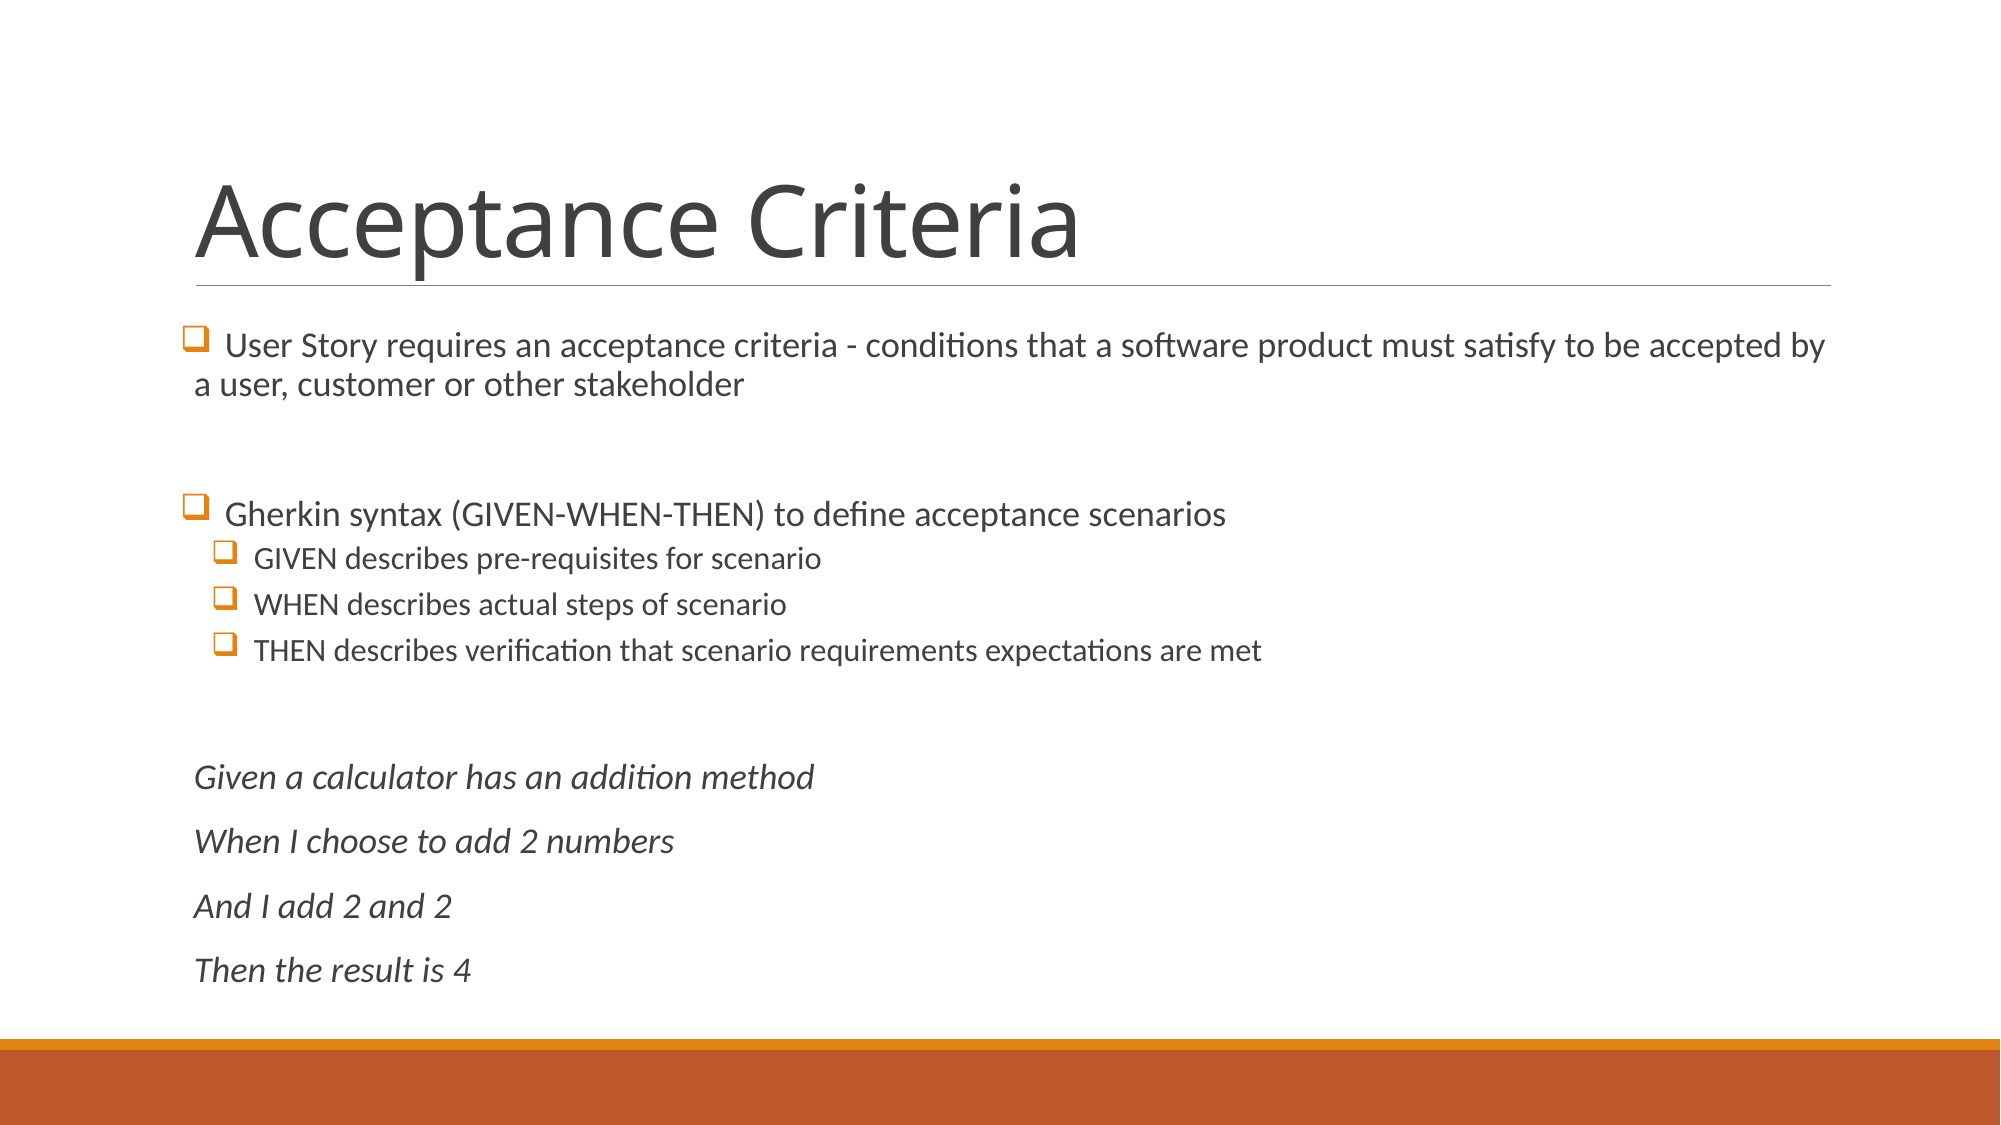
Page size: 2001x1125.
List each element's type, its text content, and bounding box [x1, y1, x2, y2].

title Acceptance Criteria [180, 47, 1830, 285]
list User Story requires an acceptance criteria - conditions that a software product must satisfy to be accepted by a user, customer or other stakeholder Gherkin syntax (GIVEN-WHEN-THEN) to define acceptance scenarios GIVEN describes pre-requisites for scenario WHEN describes actual steps of scenario THEN describes verification that scenario requirements expectations are met Given a calculator has an addition method When I choose to add 2 numbers And I add 2 and 2 Then the result is 4 [180, 318, 1830, 1004]
